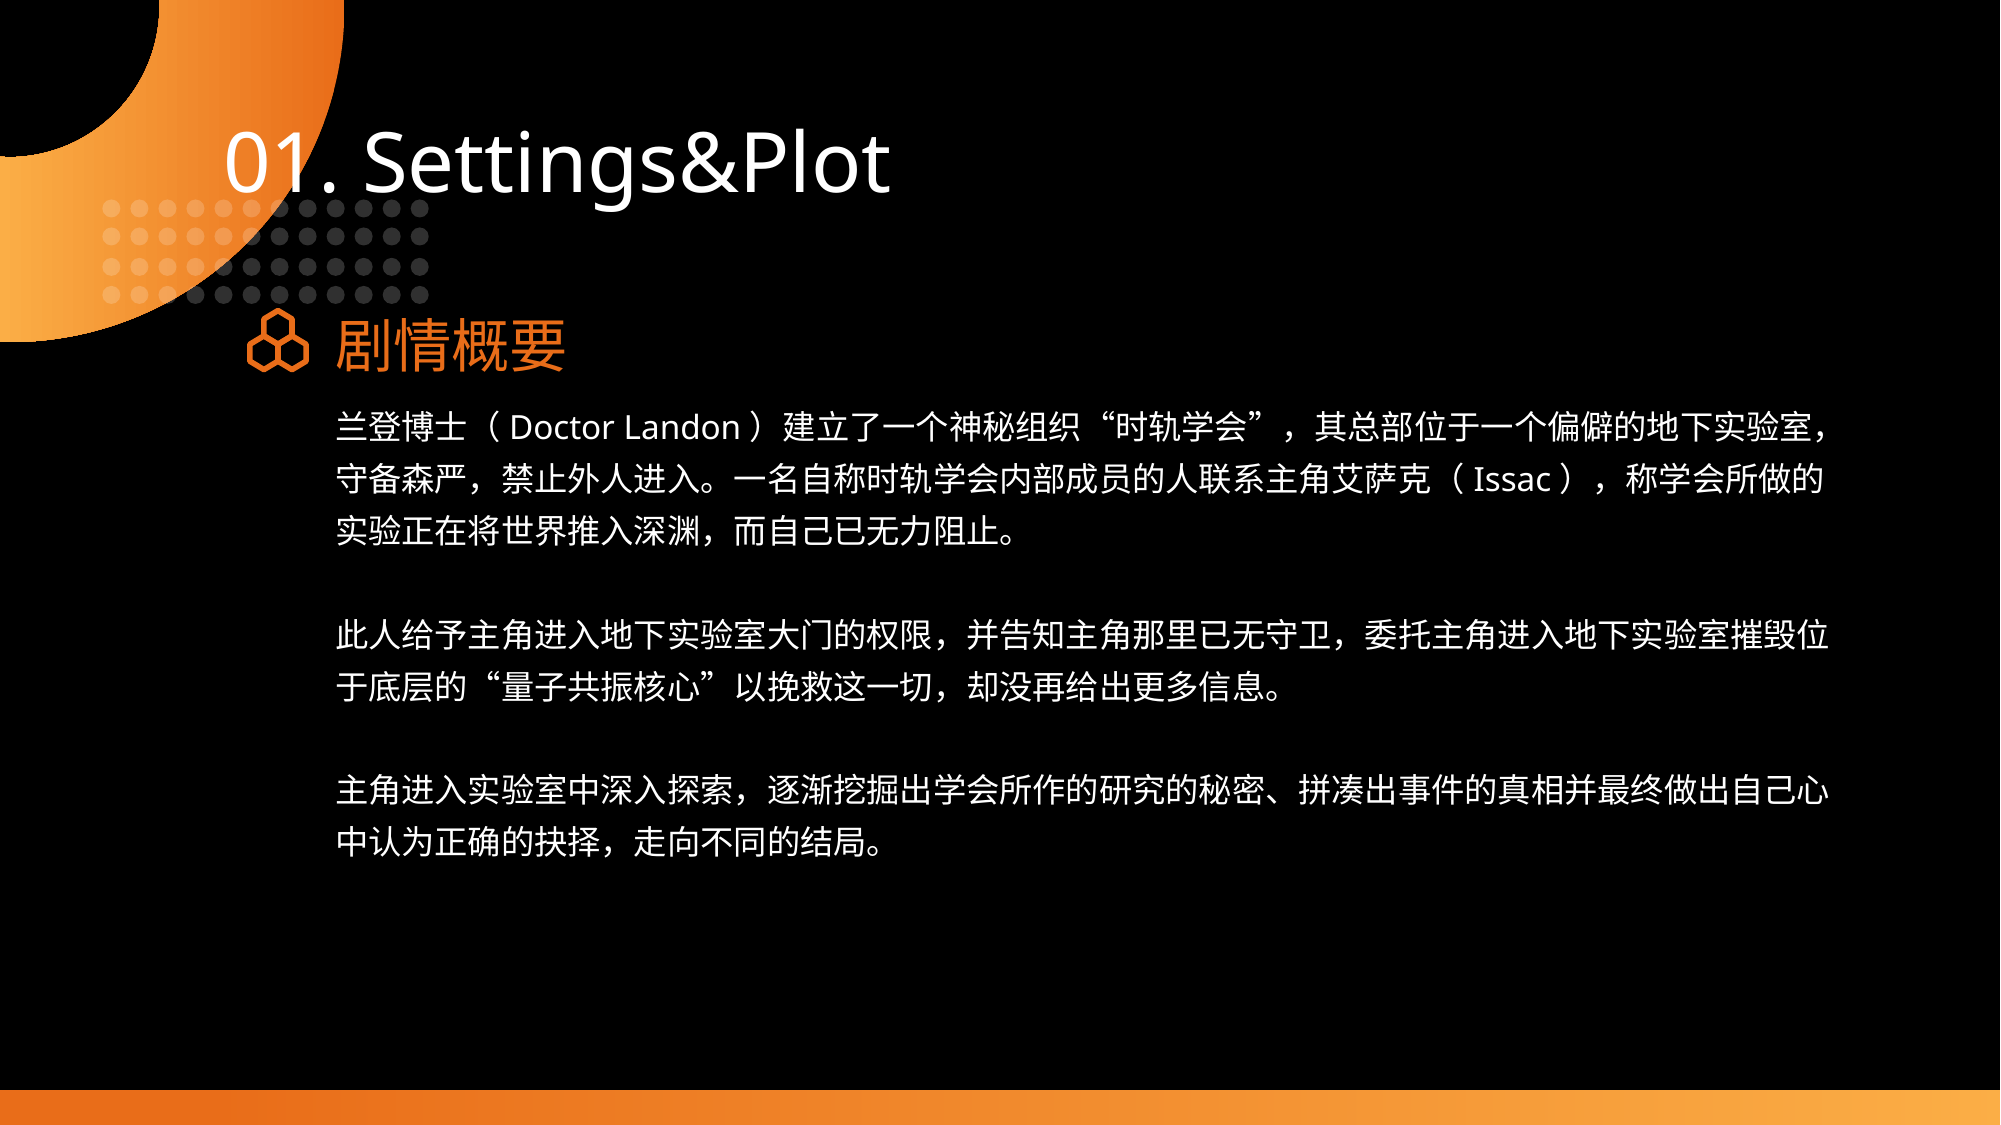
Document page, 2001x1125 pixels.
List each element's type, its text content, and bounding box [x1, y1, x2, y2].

text_box 剧情概要 [320, 301, 649, 387]
text_box 01. Settings&Plot [208, 101, 982, 217]
text_box 兰登博士（Doctor Landon）建立了一个神秘组织“时轨学会”，其总部位于一个偏僻的地下实验室，守备森严，禁止外人进入。一名自称时轨学会内部成员的人联系主角艾萨克（Issac），称学会所做的实验正在将世界推入深渊，而自己已无力阻止。 此人给予主角进入地下实验室大门的权限，并告知主角那里已无守卫，委托主角进入地下实验室摧毁位于底层的“量子共振核心”以挽救这一切，却没再给出更多信息。 主角进入实验室中深入探索，逐渐挖掘出学会所作的研究的秘密、拼凑出事件的真相并最终做出自己心中认为正确的抉择，走向不同的结局。 [320, 387, 1852, 869]
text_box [249, 310, 307, 370]
